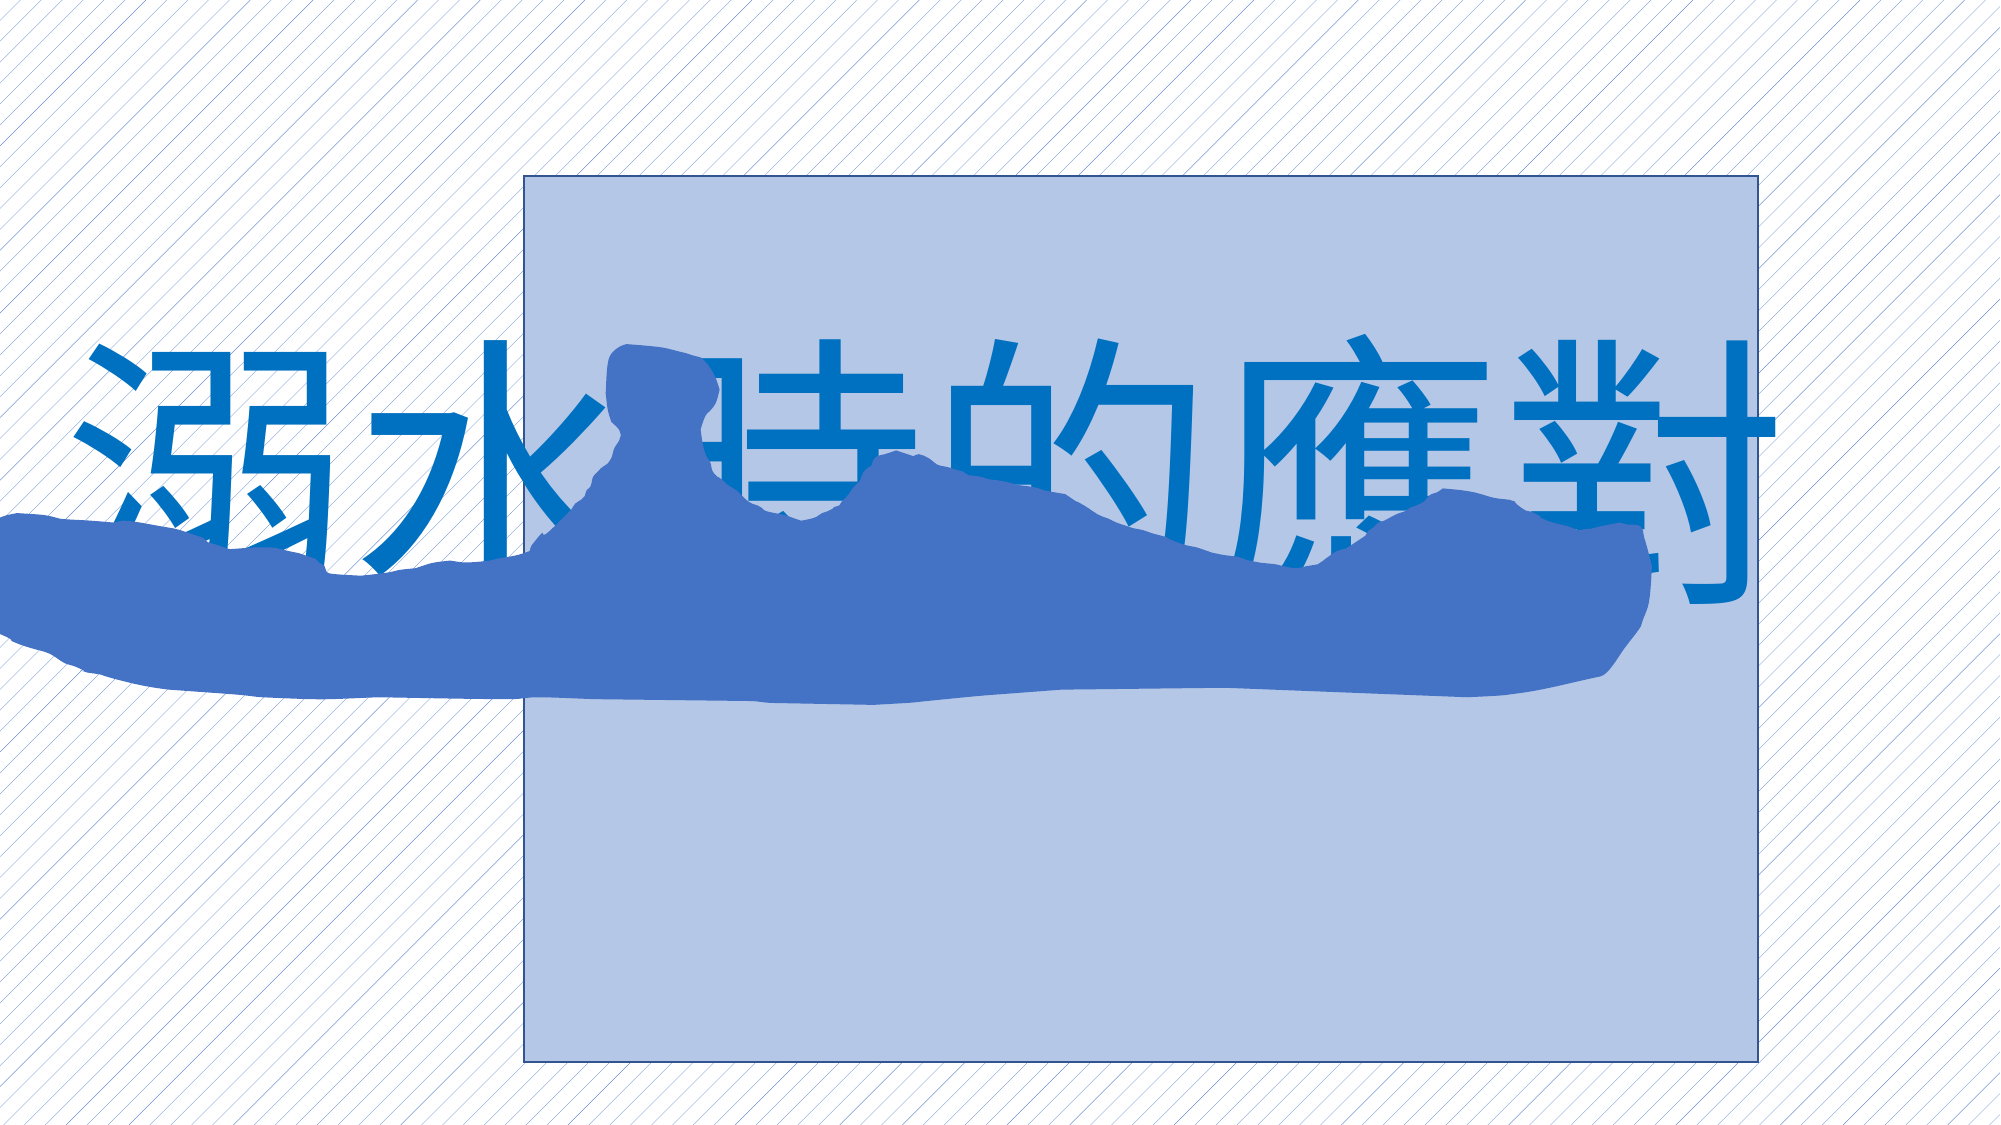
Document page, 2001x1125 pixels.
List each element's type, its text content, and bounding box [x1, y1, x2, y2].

text_box [0, 343, 1653, 706]
text_box [523, 175, 1759, 286]
text_box [523, 646, 1759, 1063]
text_box 溺水時的應對 [48, 286, 1929, 646]
